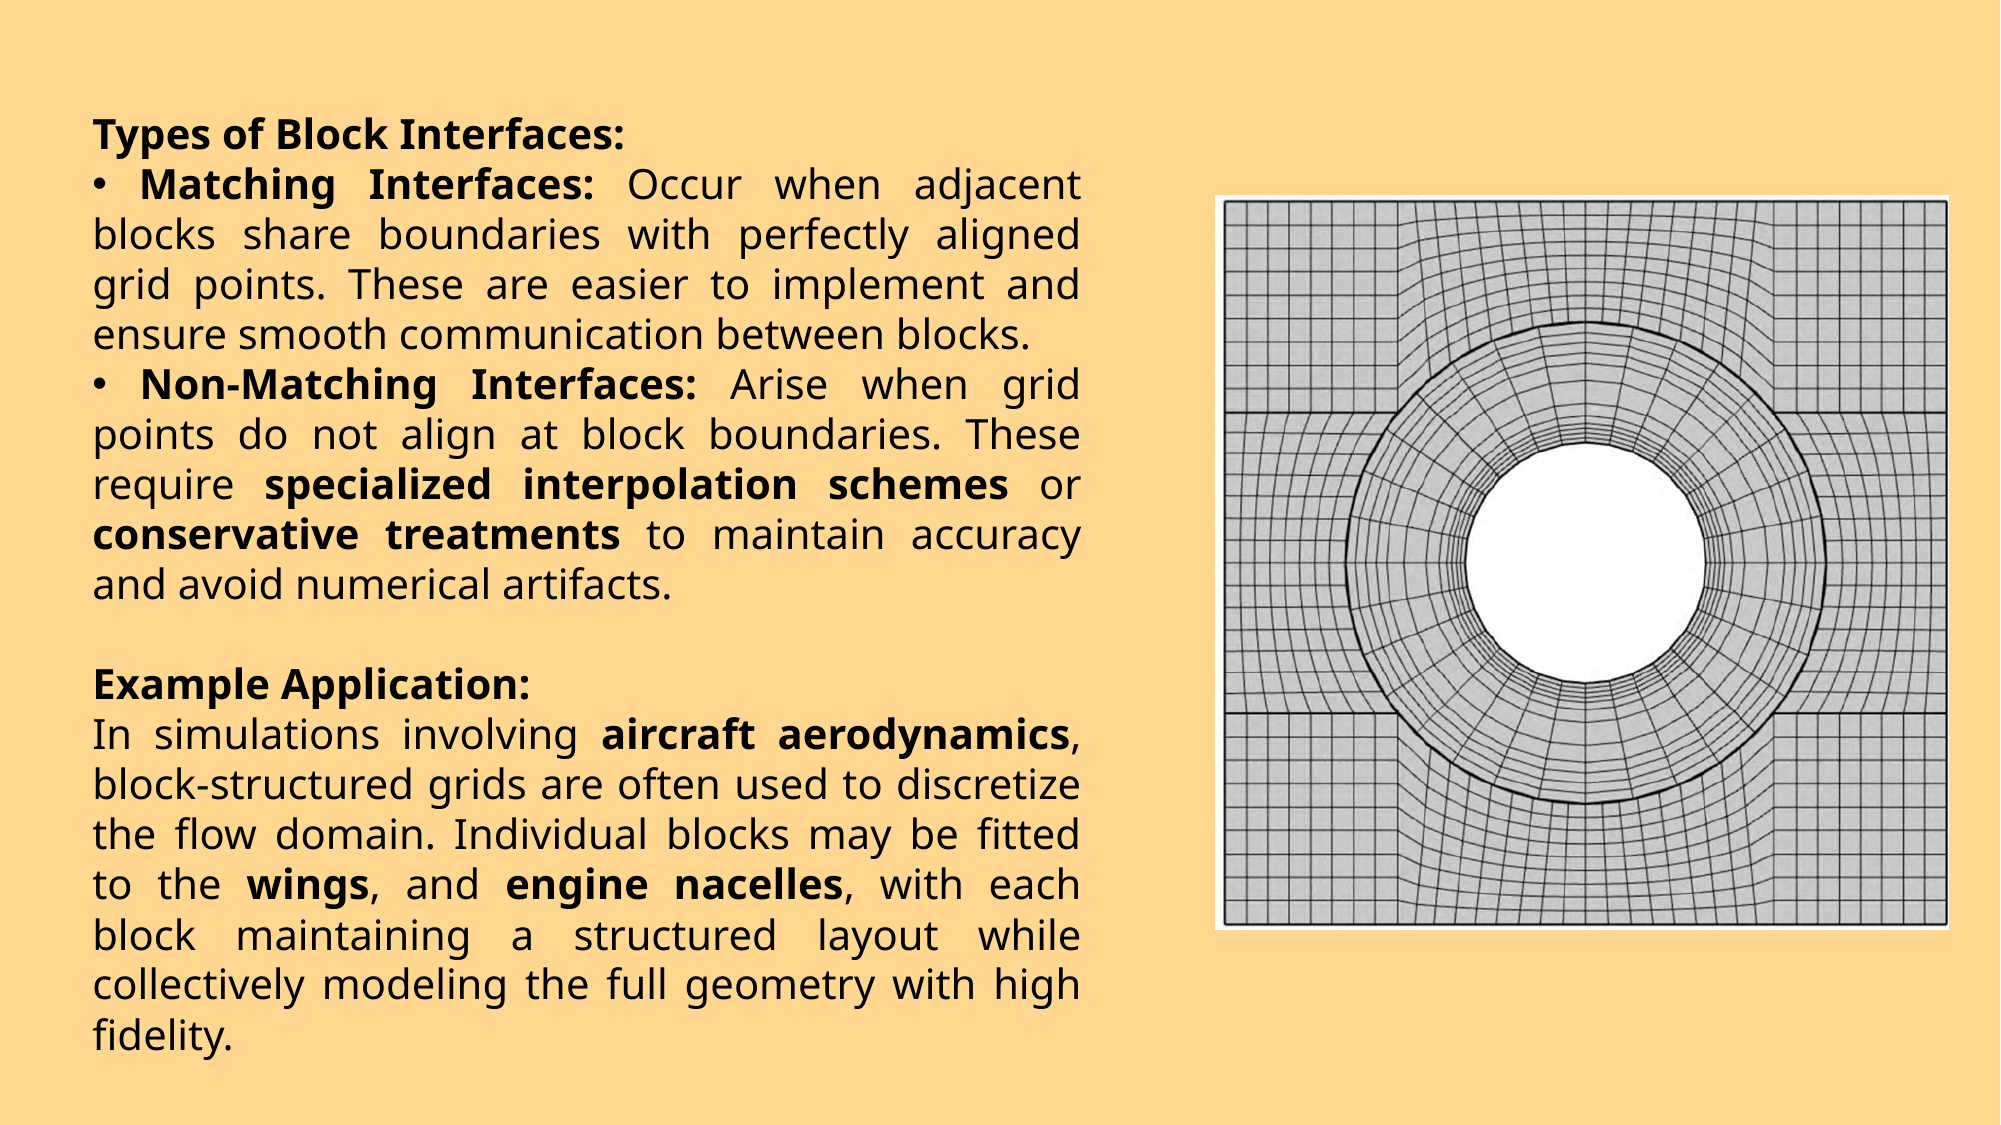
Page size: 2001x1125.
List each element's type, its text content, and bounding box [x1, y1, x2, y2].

text_box Types of Block Interfaces: Matching Interfaces: Occur when adjacent blocks share boundaries with perfectly aligned grid points. These are easier to implement and ensure smooth communication between blocks. Non-Matching Interfaces: Arise when grid points do not align at block boundaries. These require specialized interpolation schemes or conservative treatments to maintain accuracy and avoid numerical artifacts. Example Application: In simulations involving aircraft aerodynamics, block-structured grids are often used to discretize the flow domain. Individual blocks may be fitted to the wings, and engine nacelles, with each block maintaining a structured layout while collectively modeling the full geometry with high fidelity. [77, 100, 1097, 1066]
picture [1214, 195, 1950, 930]
